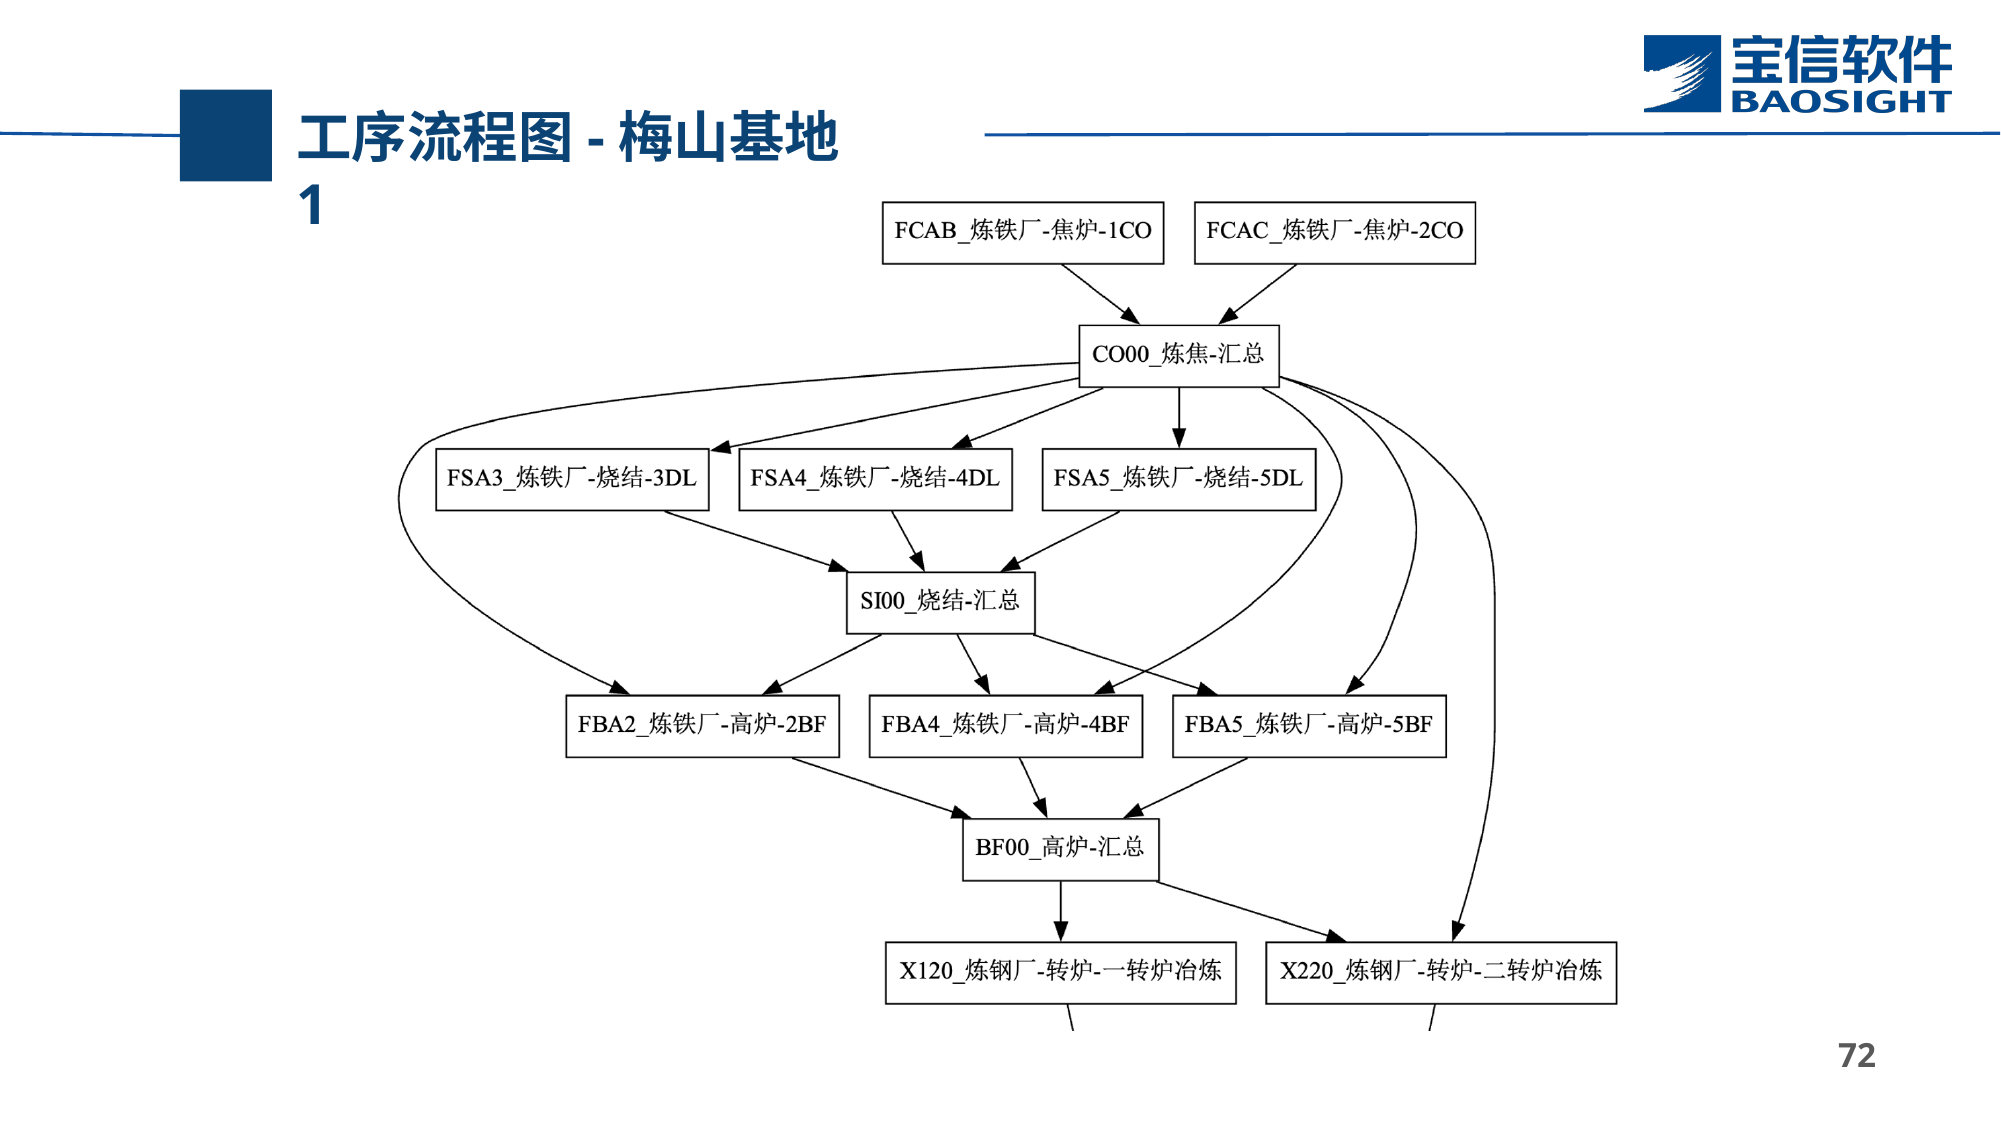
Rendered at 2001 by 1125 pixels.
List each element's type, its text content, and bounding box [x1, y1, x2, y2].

picture [1644, 35, 1952, 113]
title 工序流程图-梅山基地1 [281, 94, 875, 178]
picture [373, 195, 1627, 1031]
